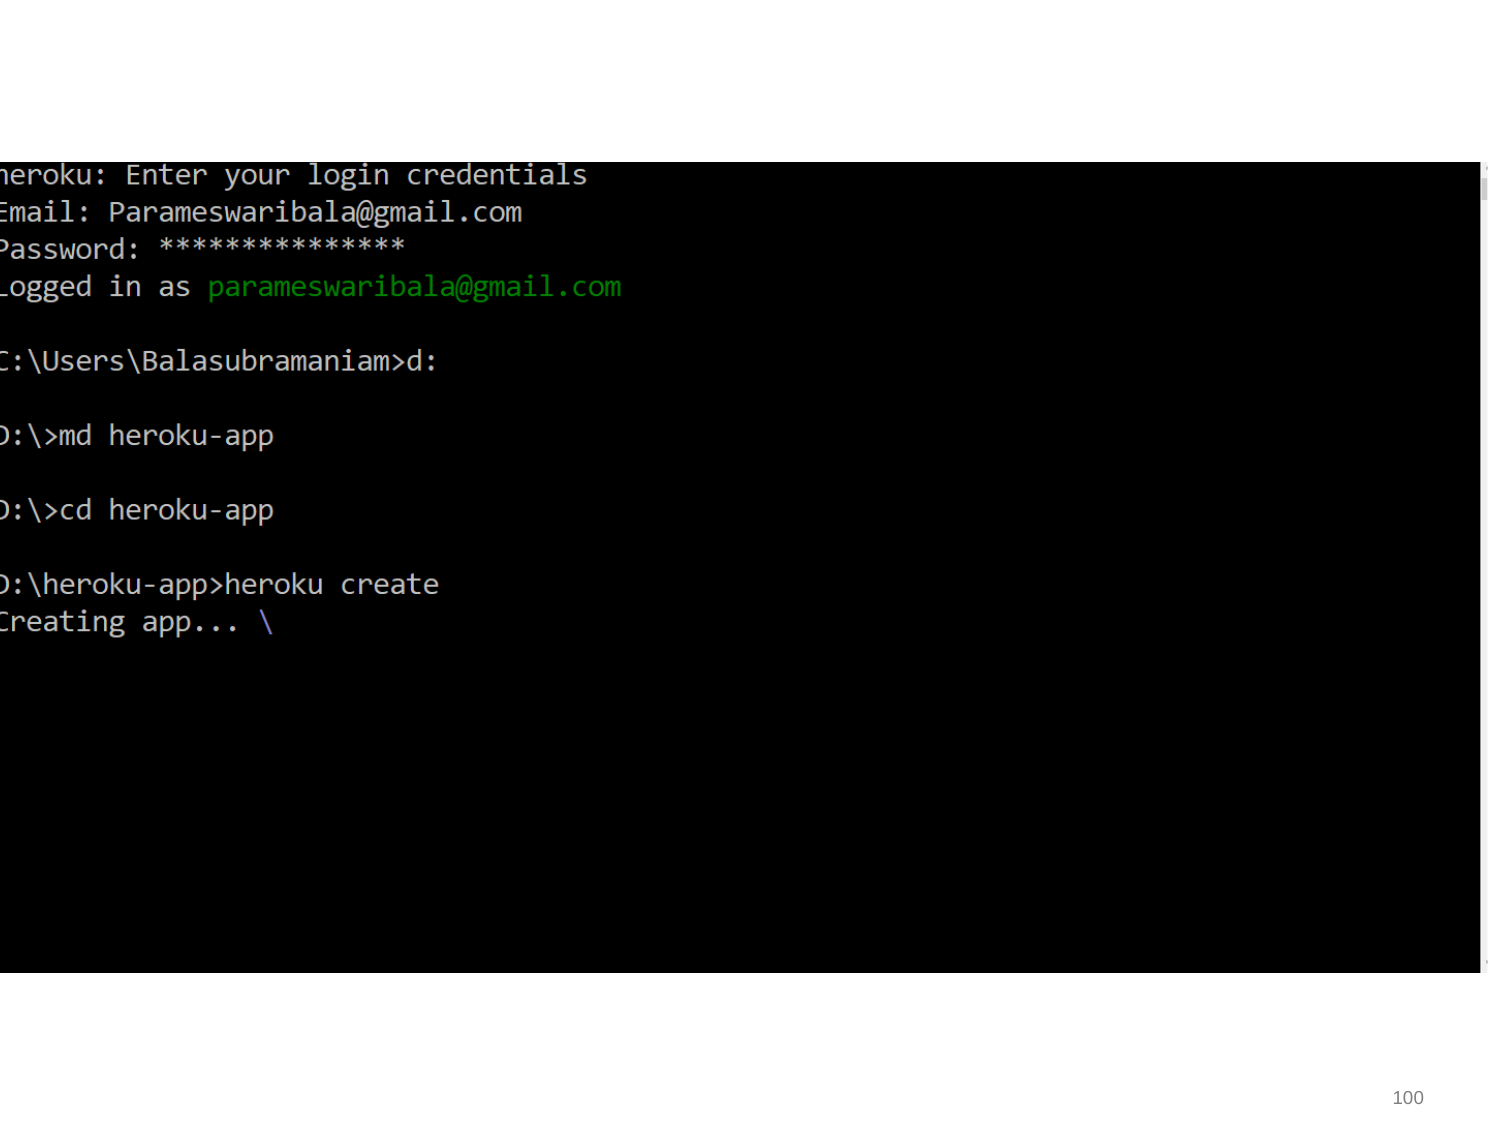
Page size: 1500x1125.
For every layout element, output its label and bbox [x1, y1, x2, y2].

picture [0, 162, 1488, 973]
